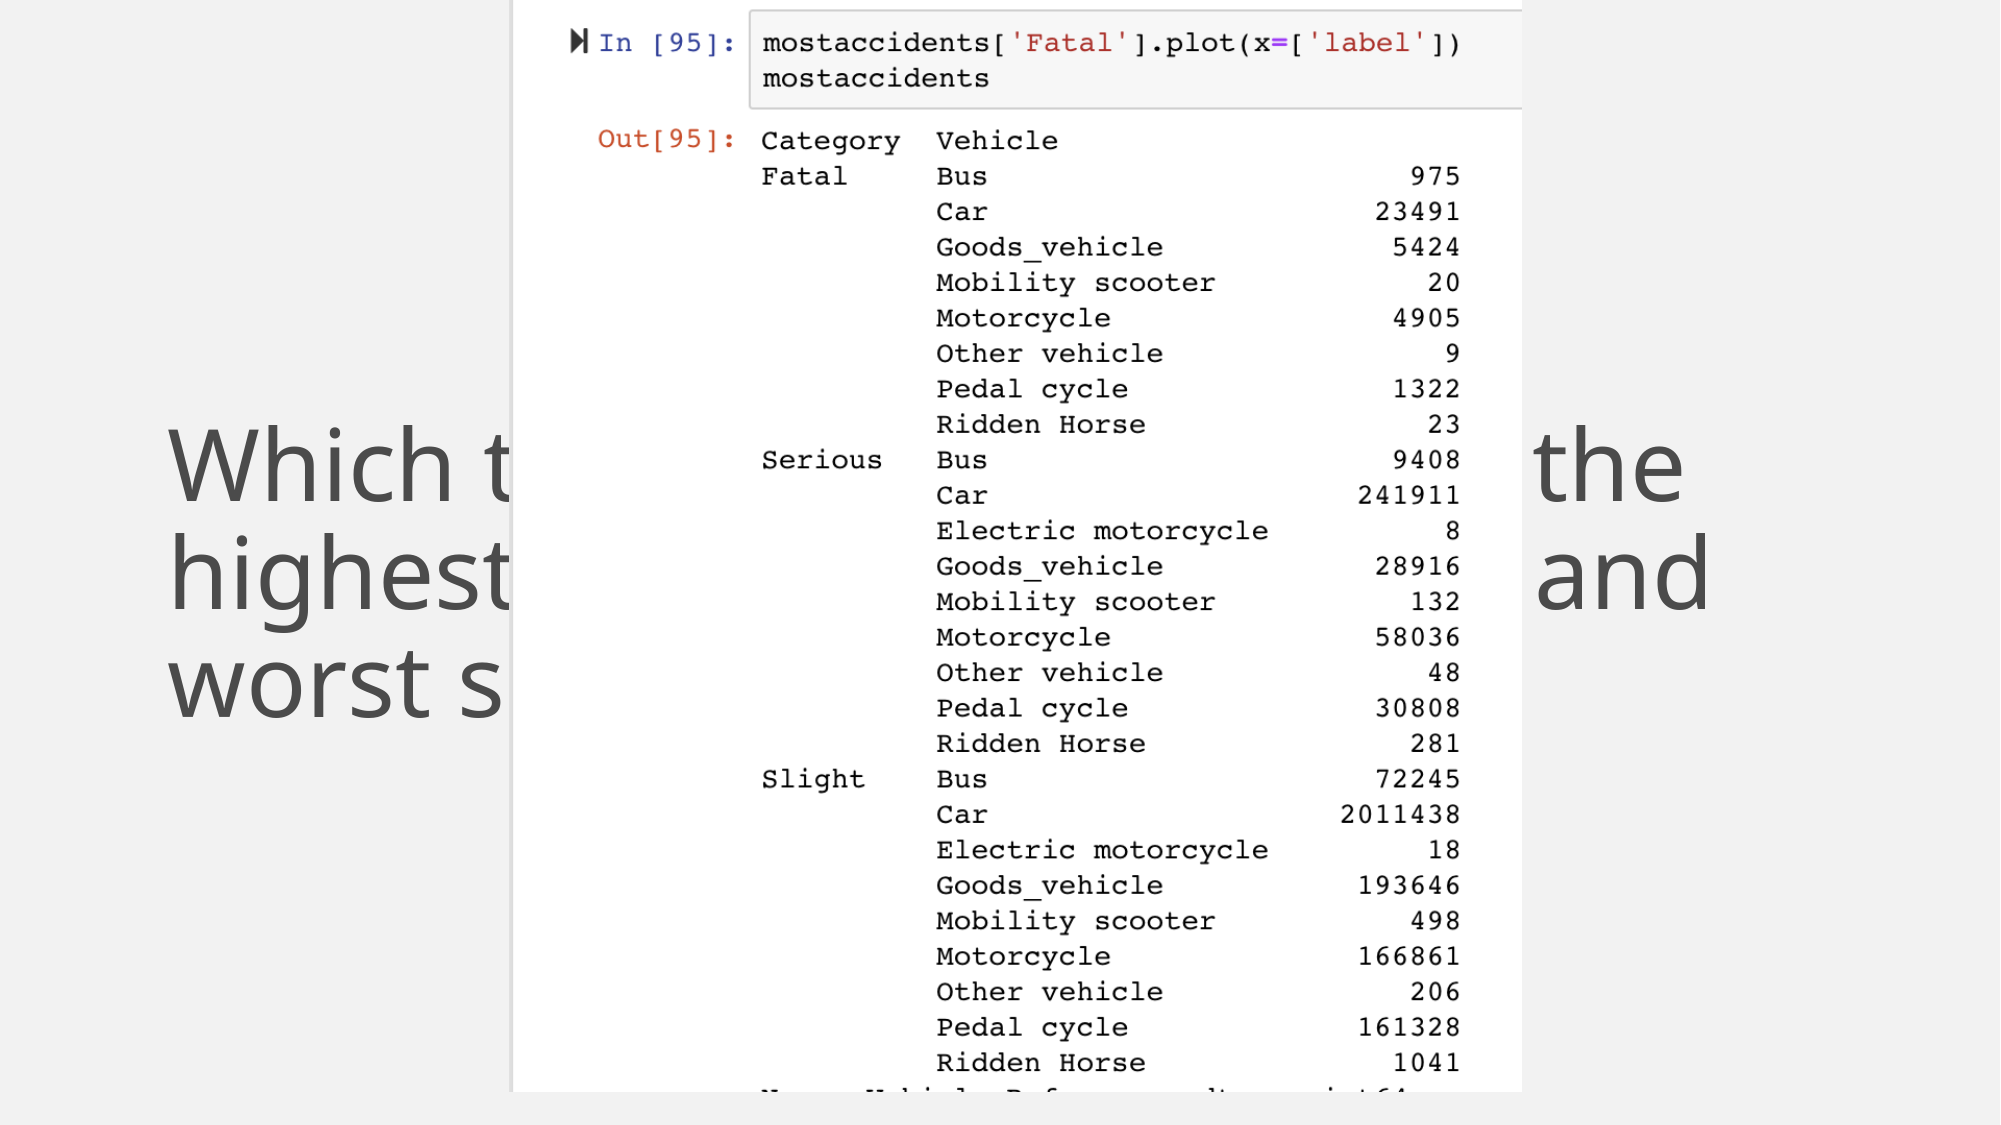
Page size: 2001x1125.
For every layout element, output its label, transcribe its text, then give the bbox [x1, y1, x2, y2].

picture [509, 0, 1522, 1092]
title Which types of vehicles have the highest number of accidents and worst severity? [1522, 468, 1878, 686]
title Which types of vehicles have the highest number of accidents and worst severity? [152, 468, 509, 686]
